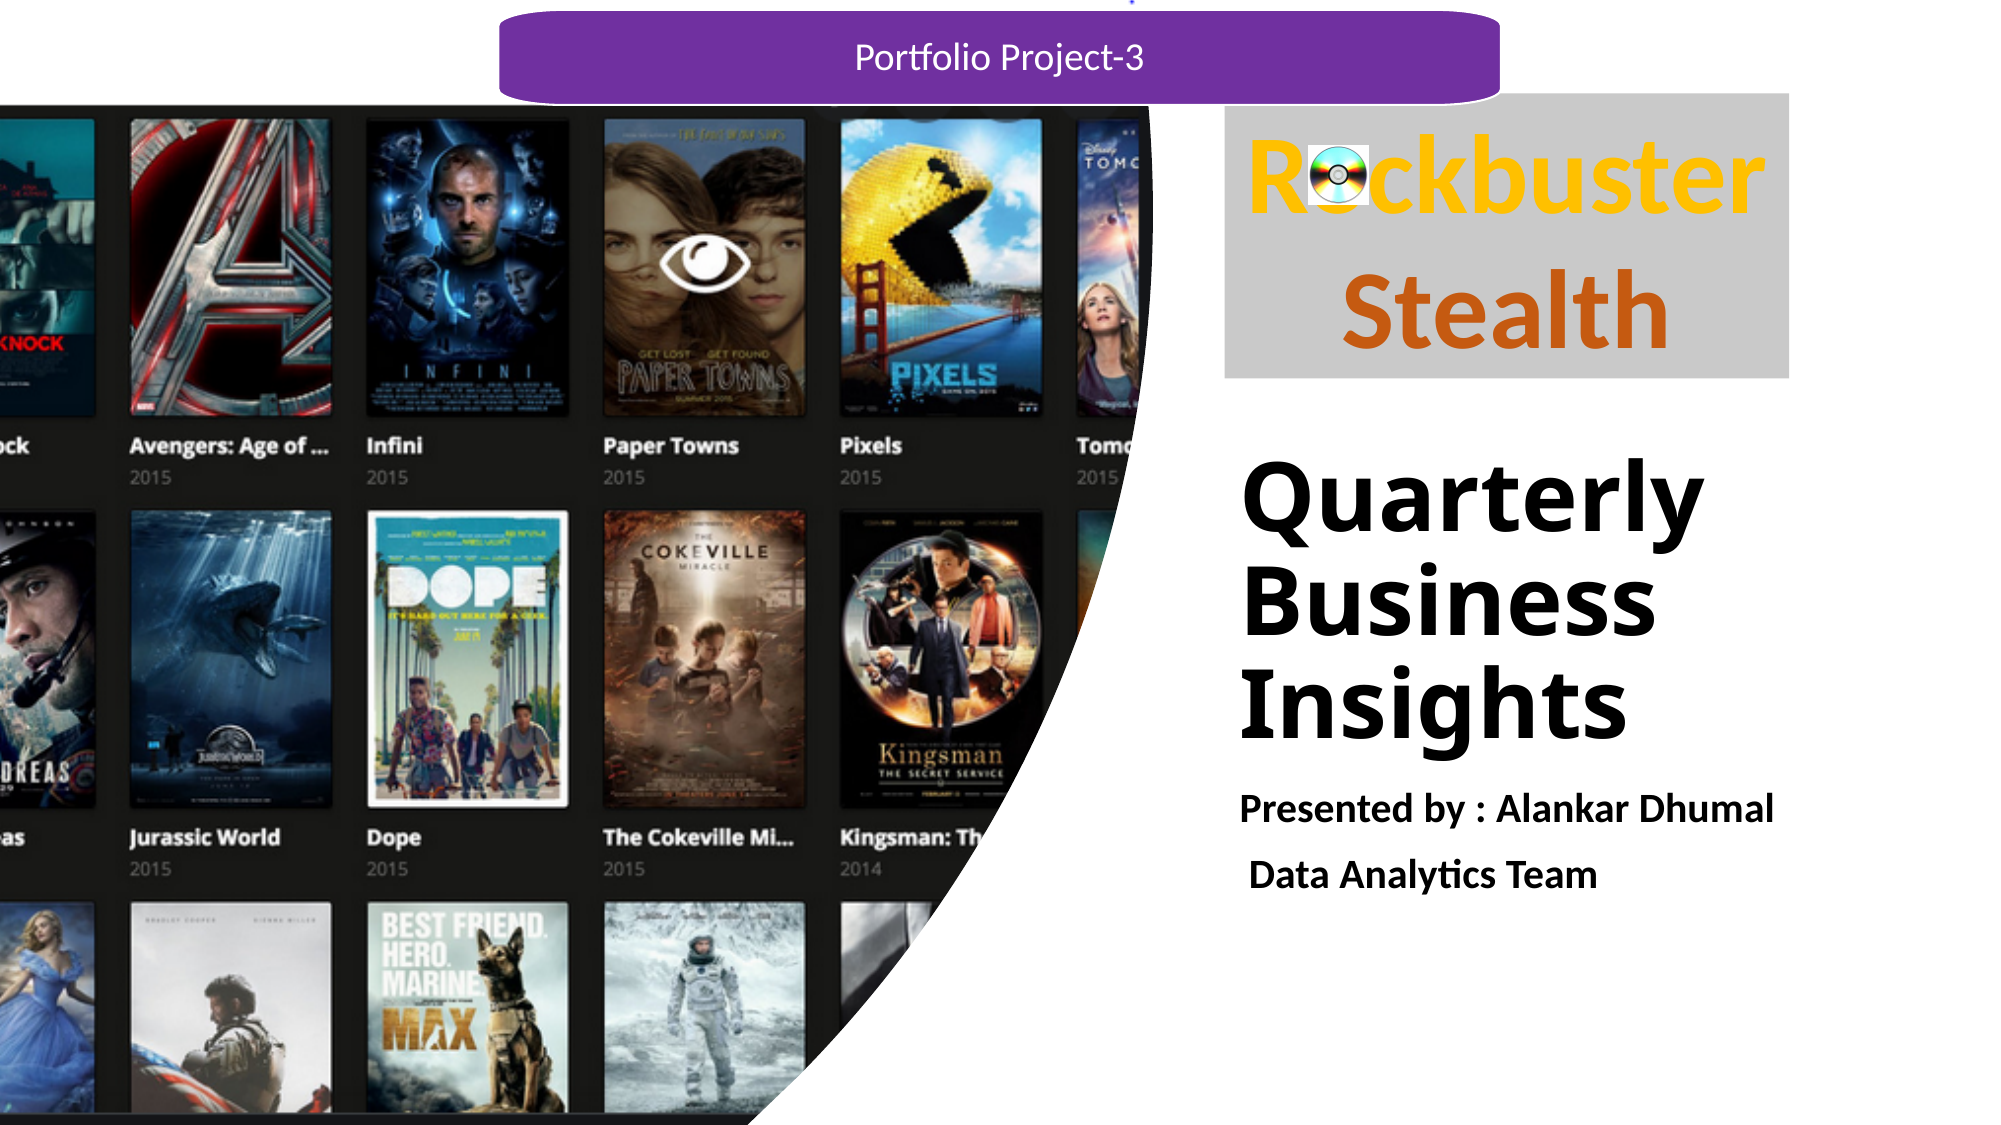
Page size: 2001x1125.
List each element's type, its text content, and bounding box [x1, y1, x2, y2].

text_box Portfolio Project-3 [1153, 8, 1503, 106]
picture [1308, 144, 1369, 205]
subtitle Presented by : Alankar Dhumal Data Analytics Team [1224, 779, 1895, 968]
picture [0, 0, 1153, 1125]
title Quarterly Business Insights [1224, 292, 1895, 767]
text_box Rockbuster Stealth [1224, 93, 1790, 379]
